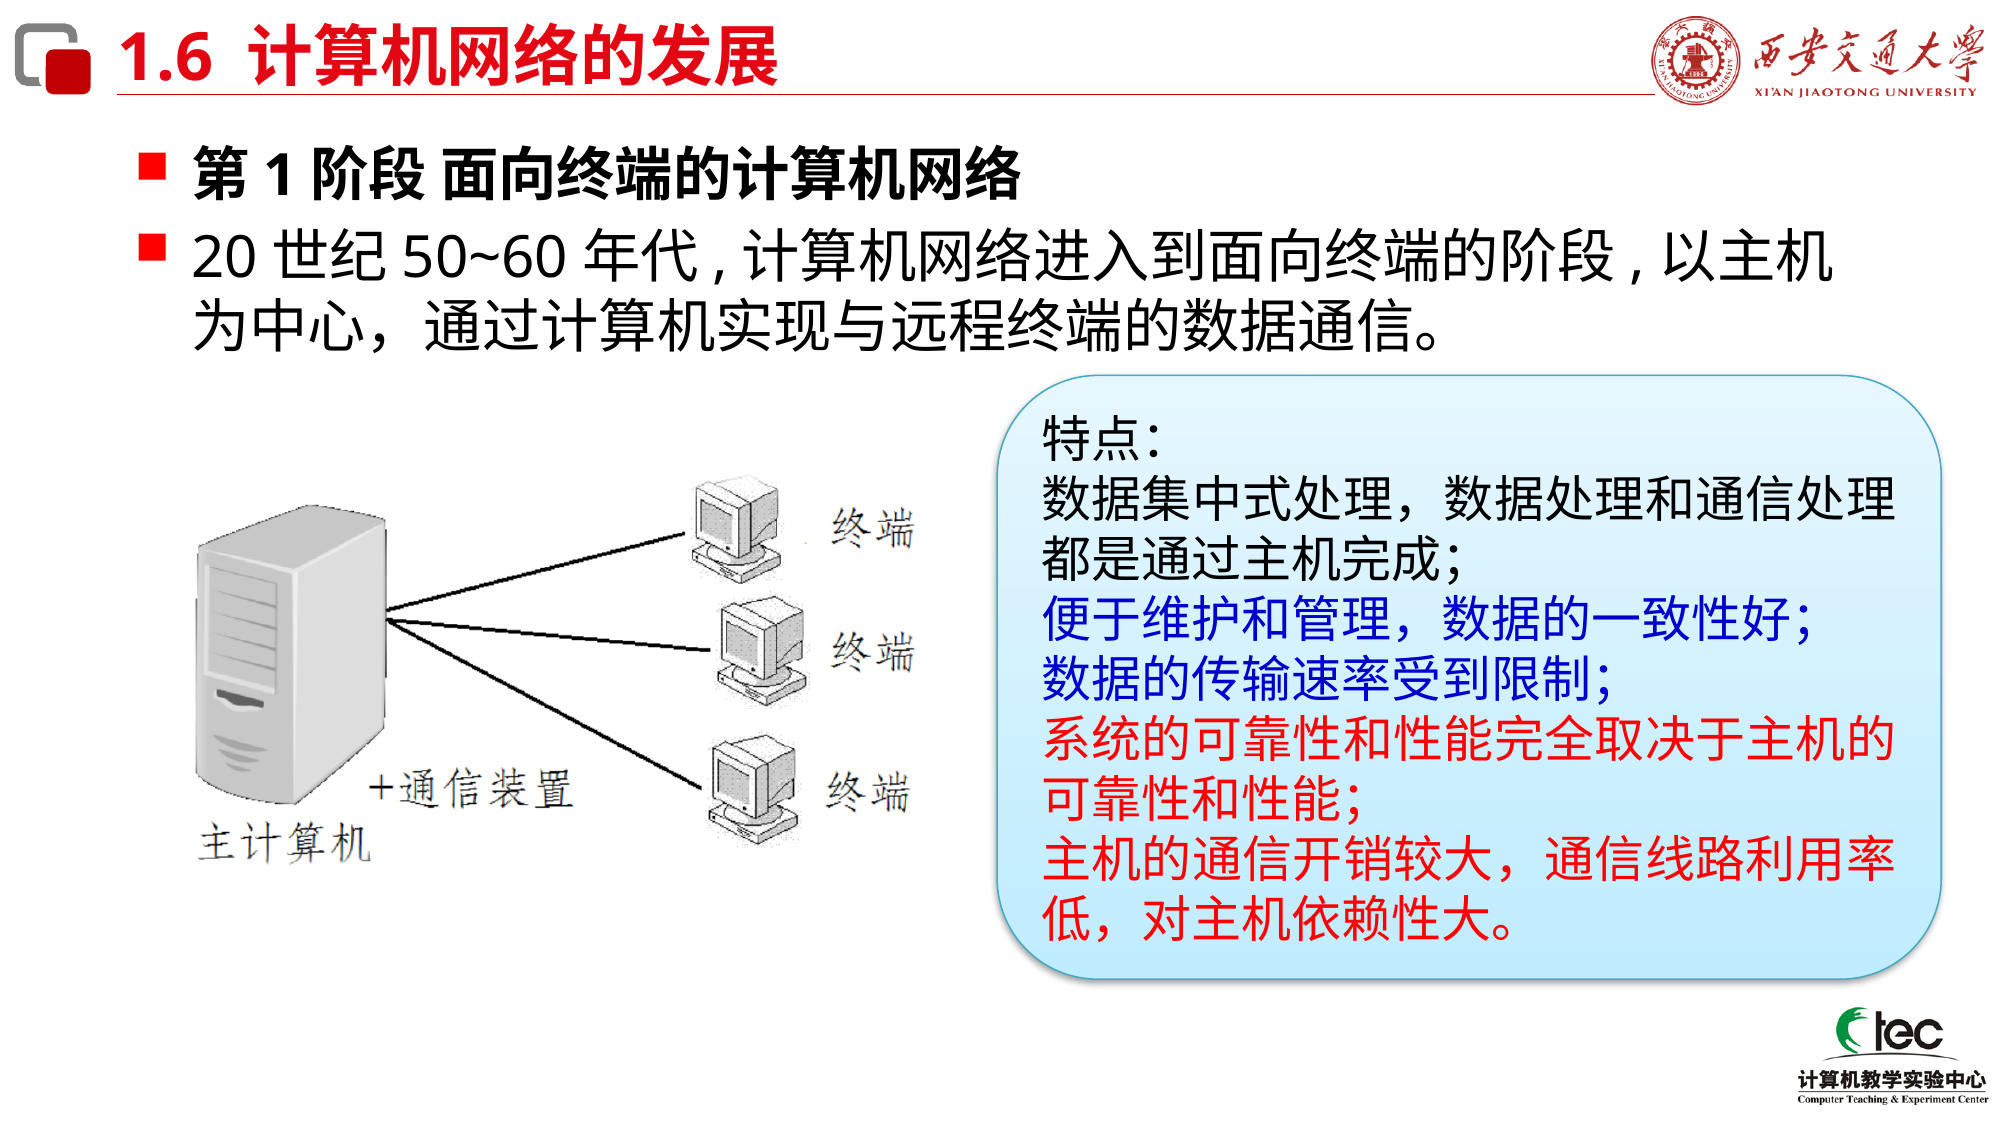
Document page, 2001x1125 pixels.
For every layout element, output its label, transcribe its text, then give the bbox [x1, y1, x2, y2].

text_box 1.6 计算机网络的发展 [103, 6, 796, 102]
picture [1788, 993, 2000, 1125]
text_box 特点： 数据集中式处理，数据处理和通信处理都是通过主机完成； 便于维护和管理，数据的一致性好； 数据的传输速率受到限制； 系统的可靠性和性能完全取决于主机的可靠性和性能； 主机的通信开销较大，通信线路利用率低，对主机依赖性大。 [997, 375, 1942, 980]
text_box 第1阶段 面向终端的计算机网络 20世纪50~60年代,计算机网络进入到面向终端的阶段,以主机为中心，通过计算机实现与远程终端的数据通信。 [119, 129, 1855, 442]
picture [176, 468, 936, 881]
picture [1647, 12, 1995, 109]
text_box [19, 27, 91, 95]
